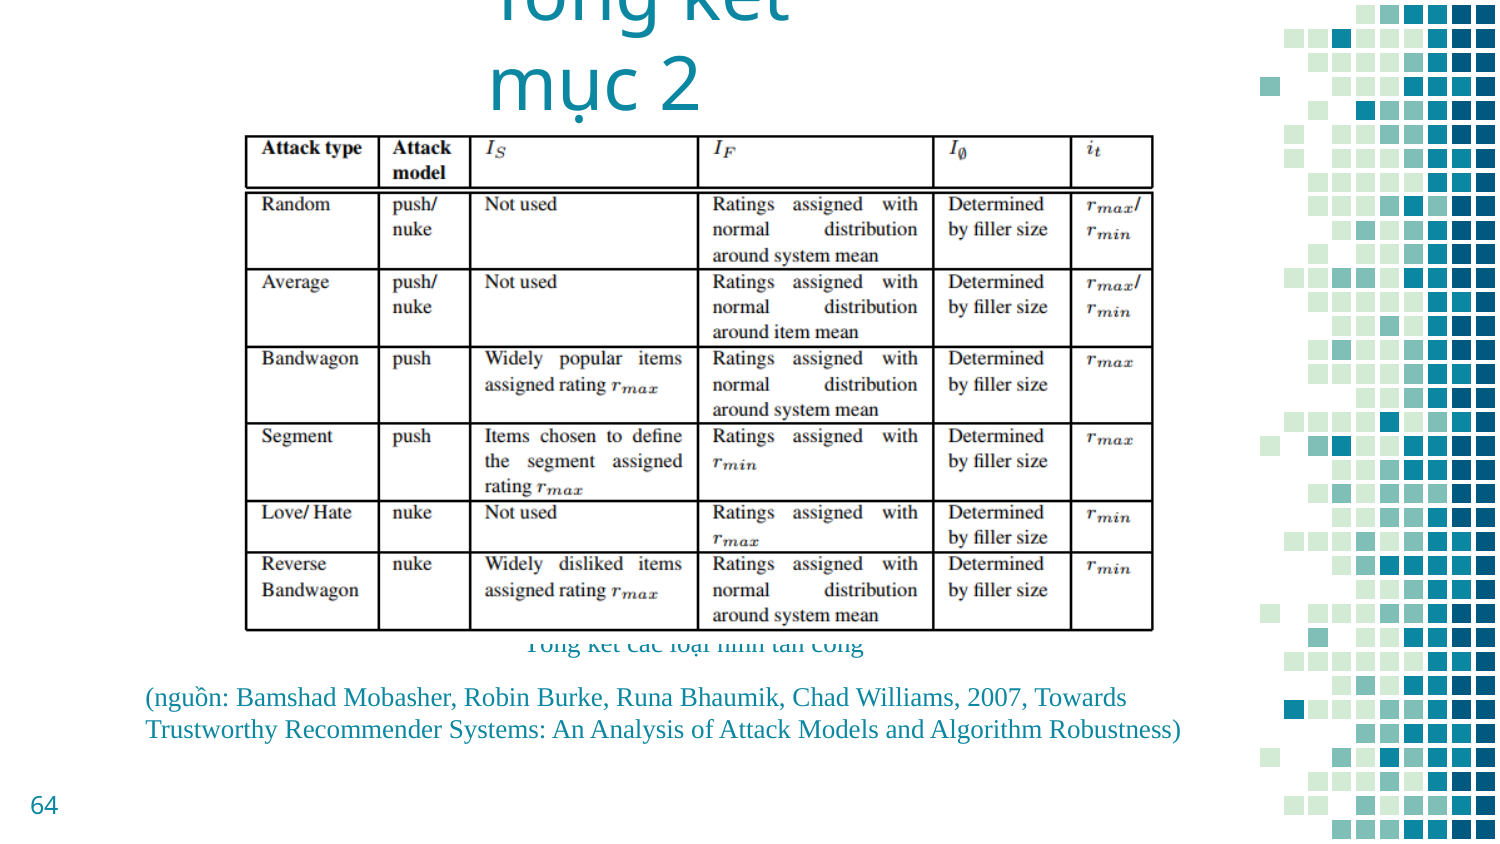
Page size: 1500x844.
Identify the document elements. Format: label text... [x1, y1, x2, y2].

slide_number 64 [15, 774, 105, 839]
title Tổng kết mục 2 [472, 0, 953, 123]
picture [224, 124, 1170, 644]
text_box Tổng kết các loại hình tấn công (nguồn: Bamshad Mobasher, Robin Burke, Runa Bhaumik, Chad Williams, 2007, Towards Trustworthy Recommender Systems: An Analysis of Attack Models and Algorithm Robustness) [130, 610, 1264, 770]
